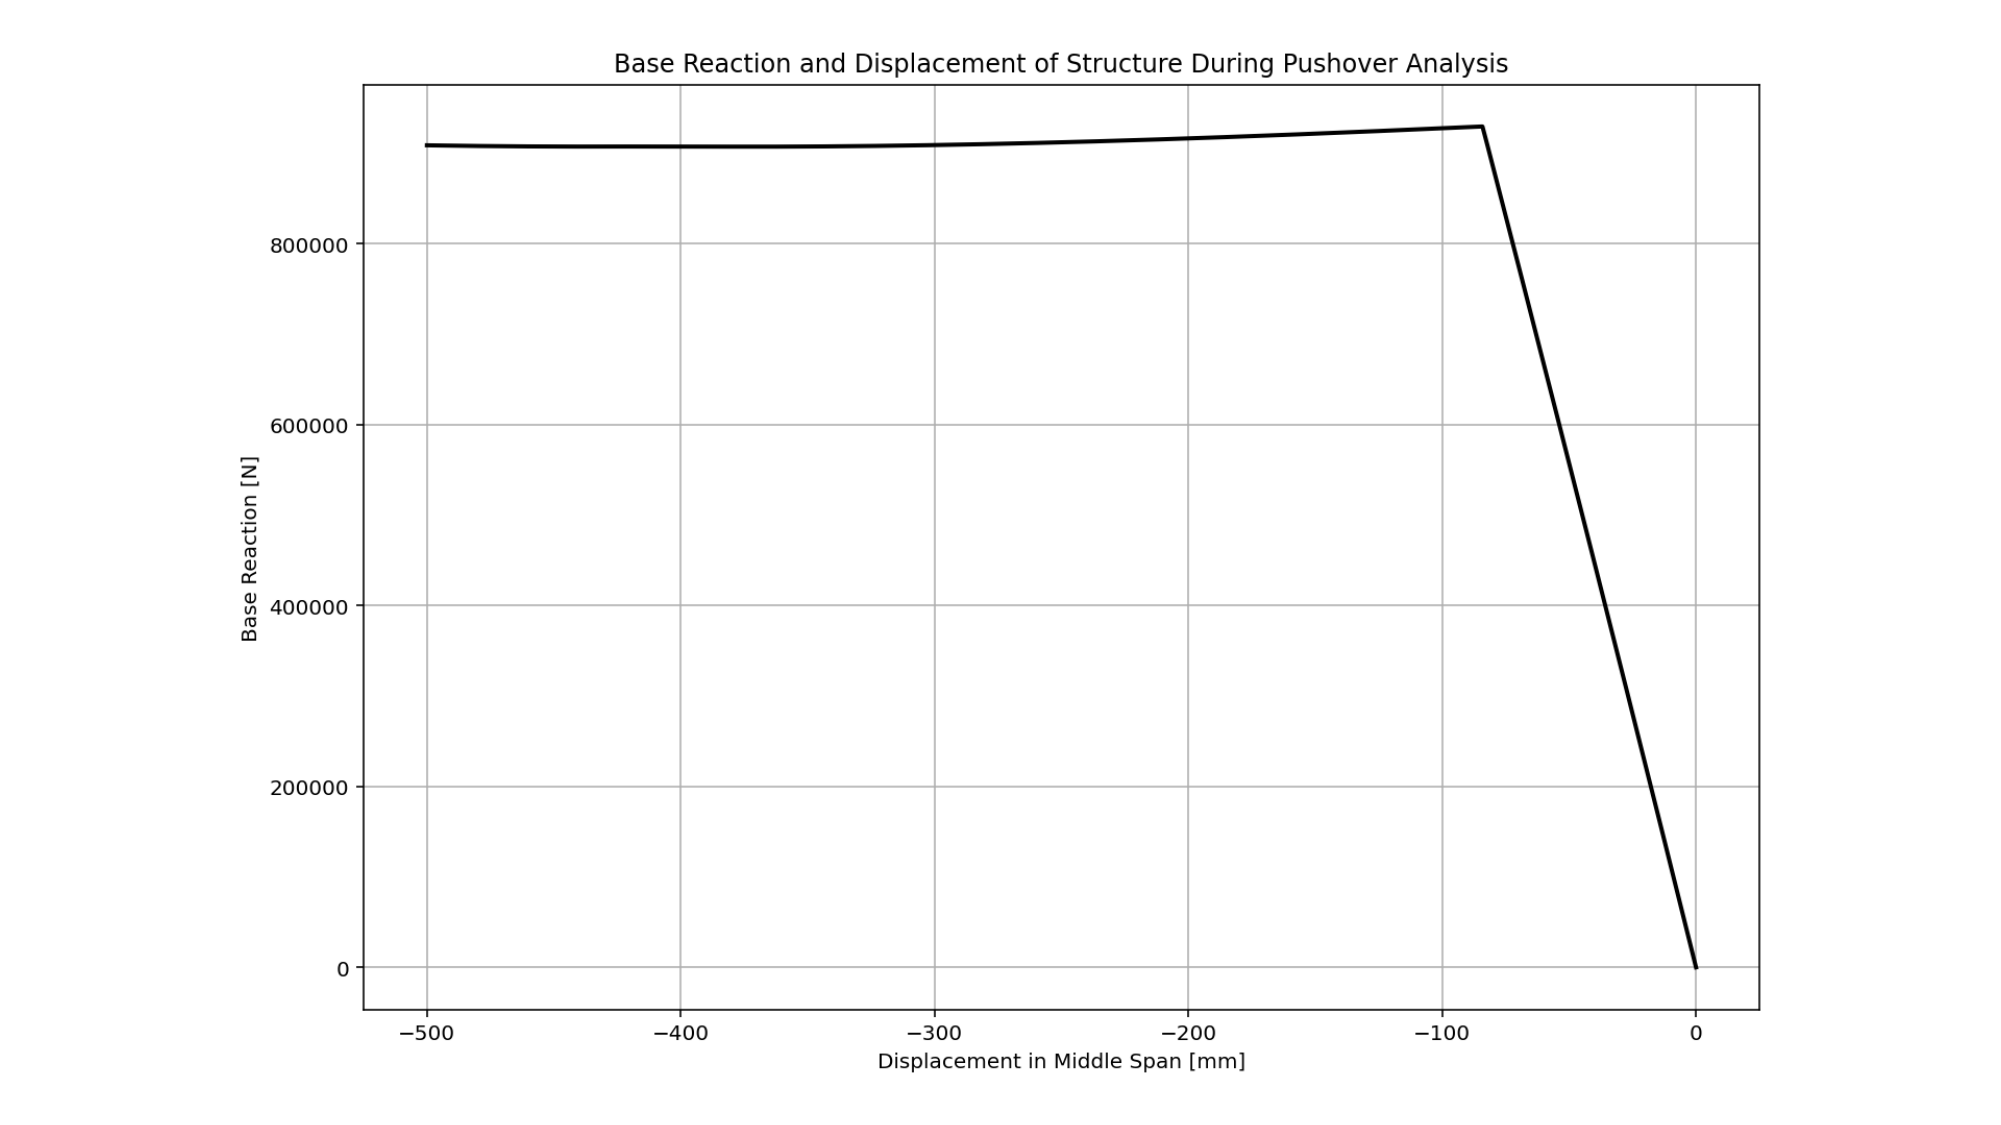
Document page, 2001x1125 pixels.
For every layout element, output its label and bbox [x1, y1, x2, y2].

picture [226, 37, 1774, 1087]
